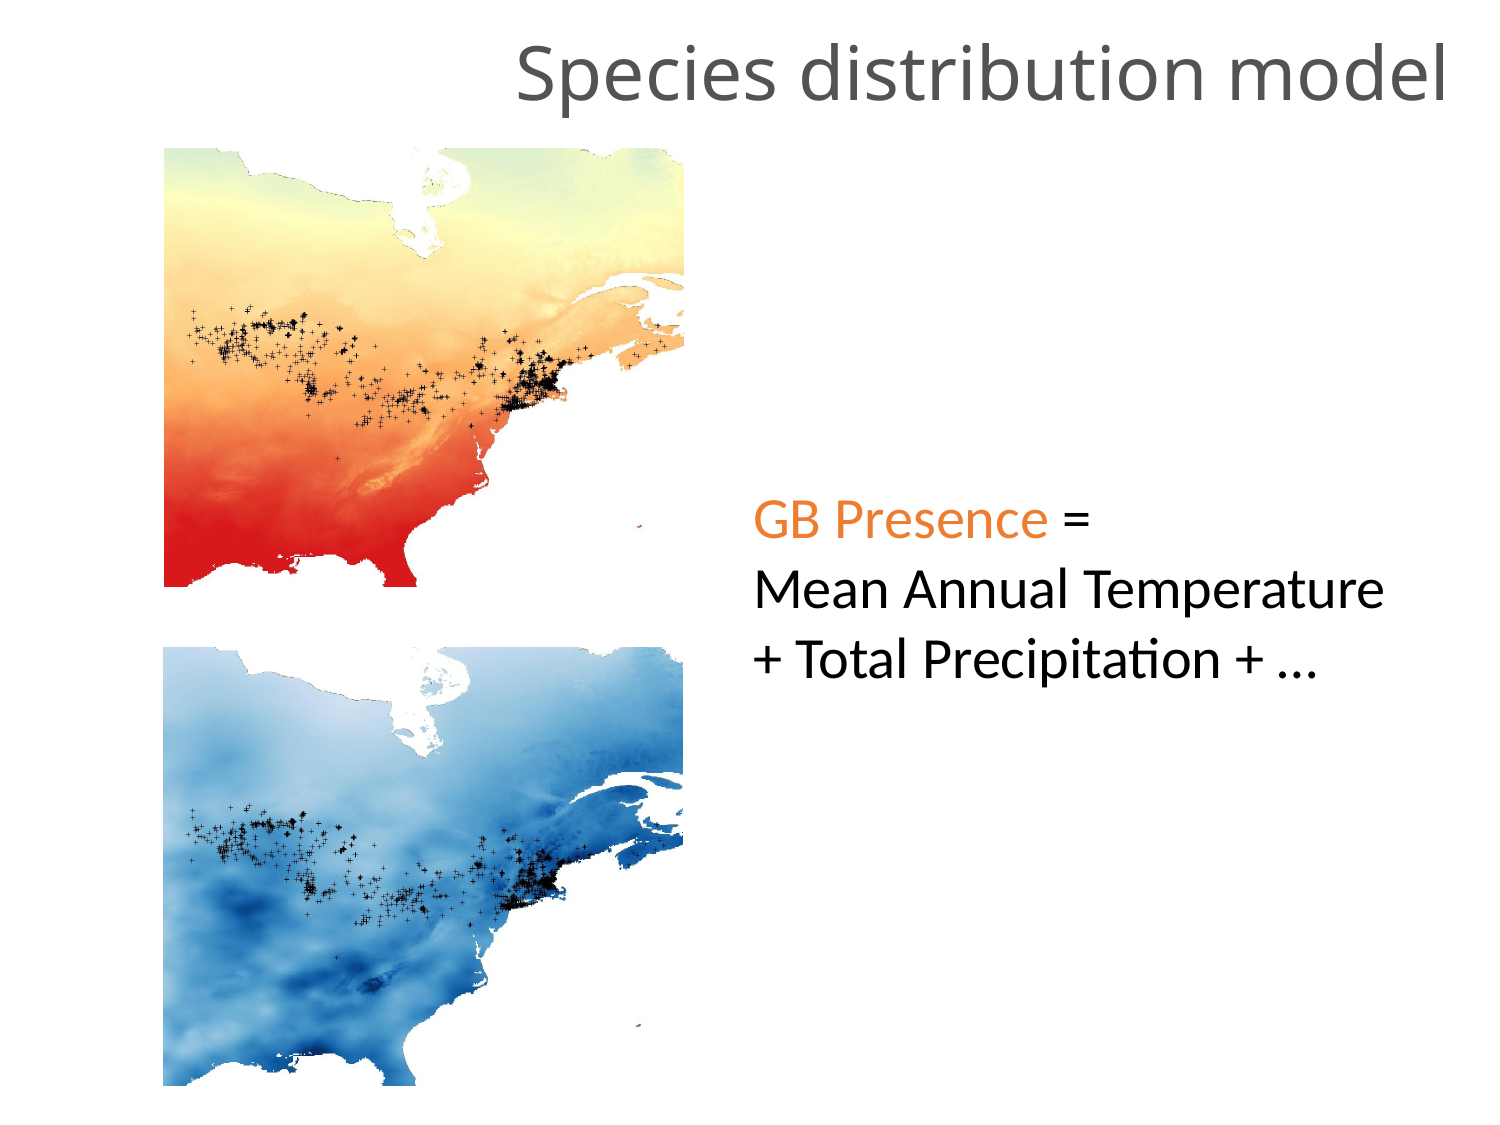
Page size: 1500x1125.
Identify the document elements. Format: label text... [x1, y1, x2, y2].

text_box Species distribution model [43, 18, 1466, 148]
text_box GB Presence = Mean Annual Temperature + Total Precipitation + … [738, 472, 1433, 698]
picture [164, 148, 684, 587]
picture [163, 647, 683, 1086]
